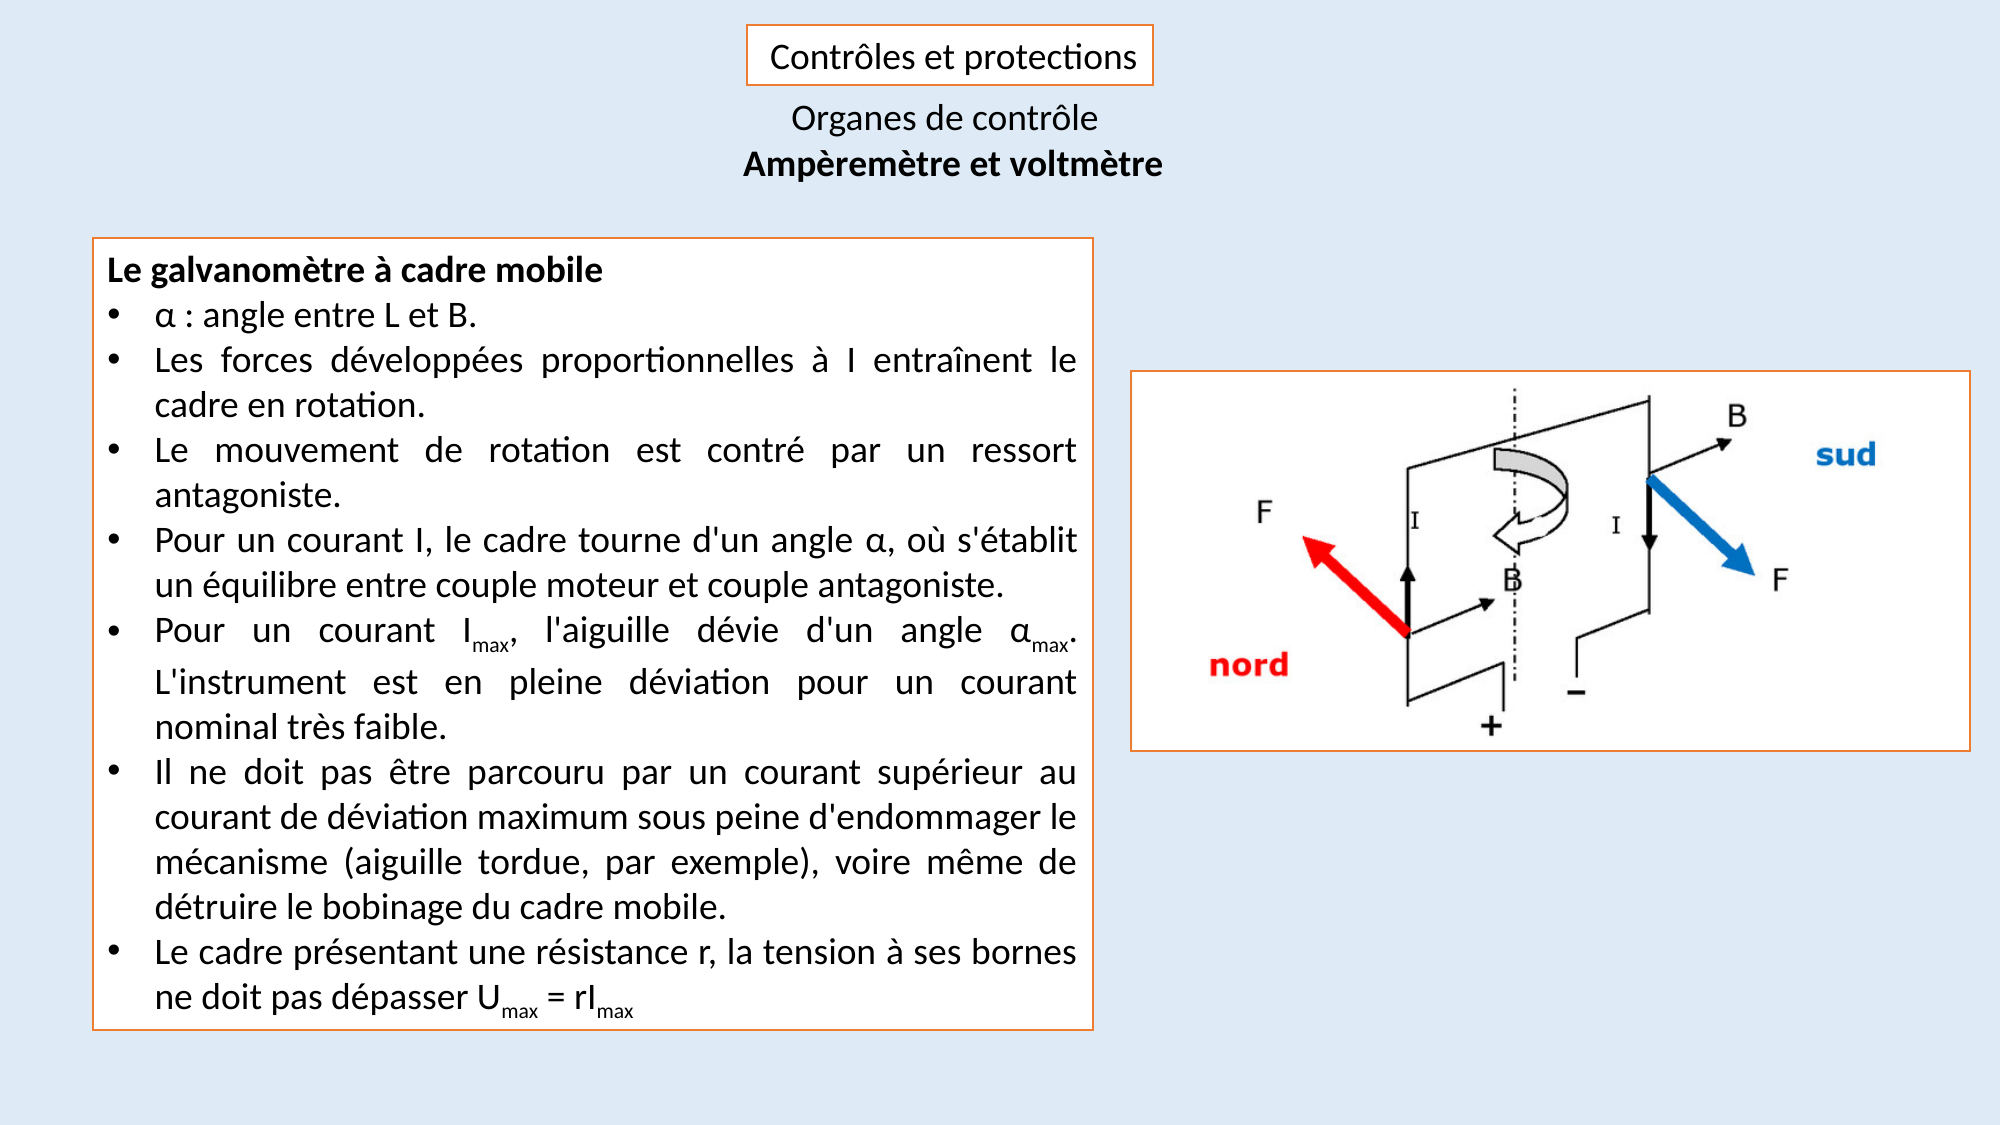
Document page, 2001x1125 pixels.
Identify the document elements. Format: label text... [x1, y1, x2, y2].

text_box Ampèremètre et voltmètre [728, 131, 1179, 192]
text_box Organes de contrôle [776, 85, 1114, 131]
text_box Contrôles et protections [746, 24, 1154, 86]
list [1132, 371, 1970, 750]
text_box Le galvanomètre à cadre mobile α : angle entre L et B. Les forces développées proportionnelles à I entraînent le cadre en rotation. Le mouvement de rotation est contré par un ressort antagoniste. Pour un courant I, le cadre tourne d'un angle α, où s'établit un équilibre entre couple moteur et couple antagoniste. Pour un courant Imax, l'aiguille dévie d'un angle αmax. L'instrument est en pleine déviation pour un courant nominal très faible. Il ne doit pas être parcouru par un courant supérieur au courant de déviation maximum sous peine d'endommager le mécanisme (aiguille tordue, par exemple), voire même de détruire le bobinage du cadre mobile. Le cadre présentant une résistance r, la tension à ses bornes ne doit pas dépasser Umax = rImax [92, 237, 1094, 1031]
